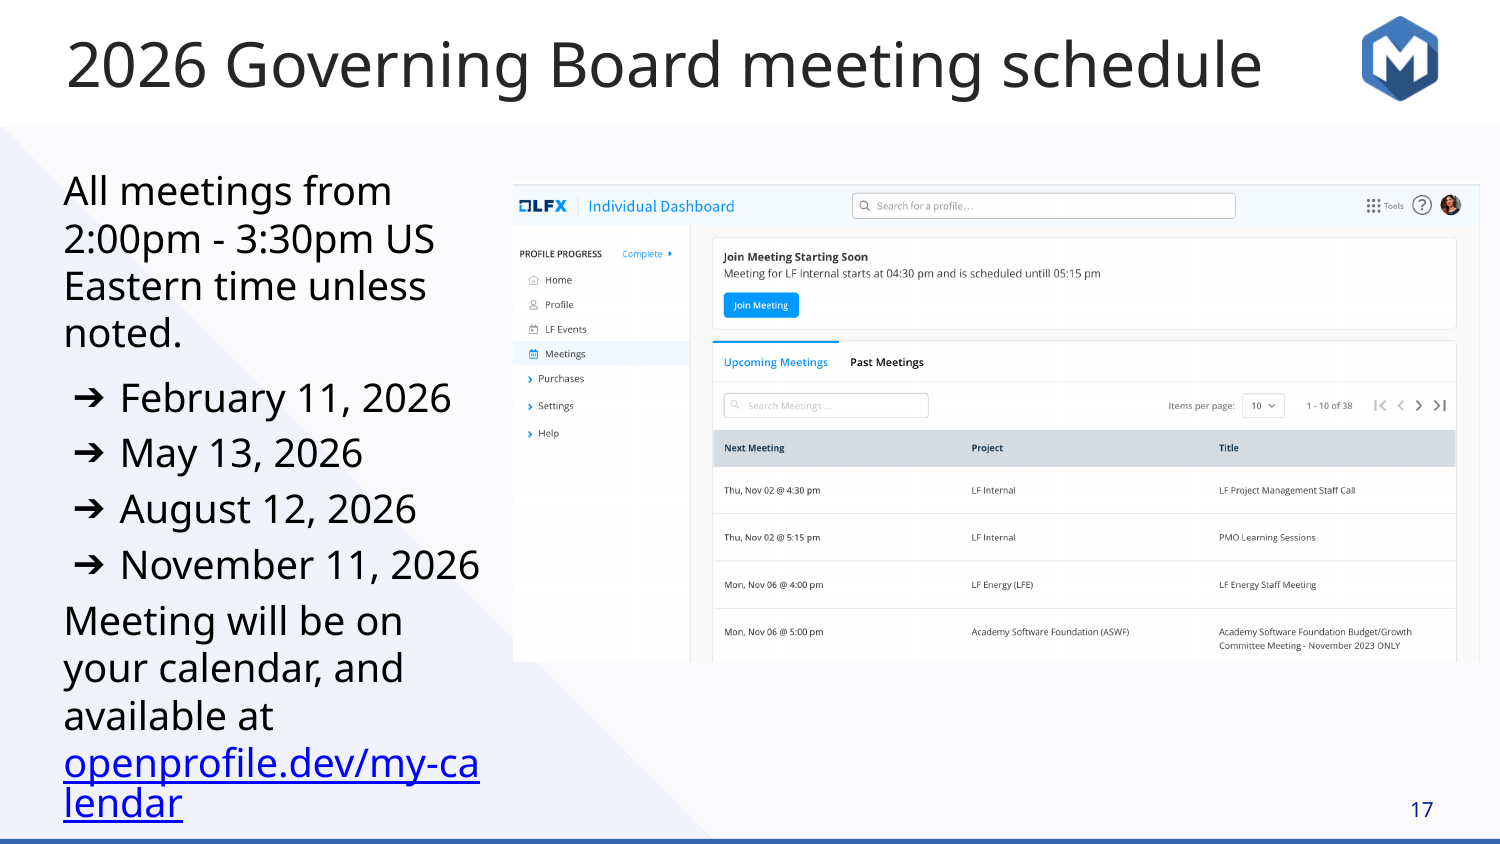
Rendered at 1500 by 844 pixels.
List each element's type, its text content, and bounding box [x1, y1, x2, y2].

list All meetings from 2:00pm - 3:30pm US Eastern time unless noted. February 11, 2026 May 13, 2026 August 12, 2026 November 11, 2026 Meeting will be on your calendar, and available at openprofile.dev/my-calendar [52, 154, 492, 671]
slide_number ‹#› [1349, 787, 1445, 833]
picture [512, 181, 1480, 662]
title 2026 Governing Board meeting schedule [54, 26, 1350, 100]
picture [1362, 16, 1440, 102]
